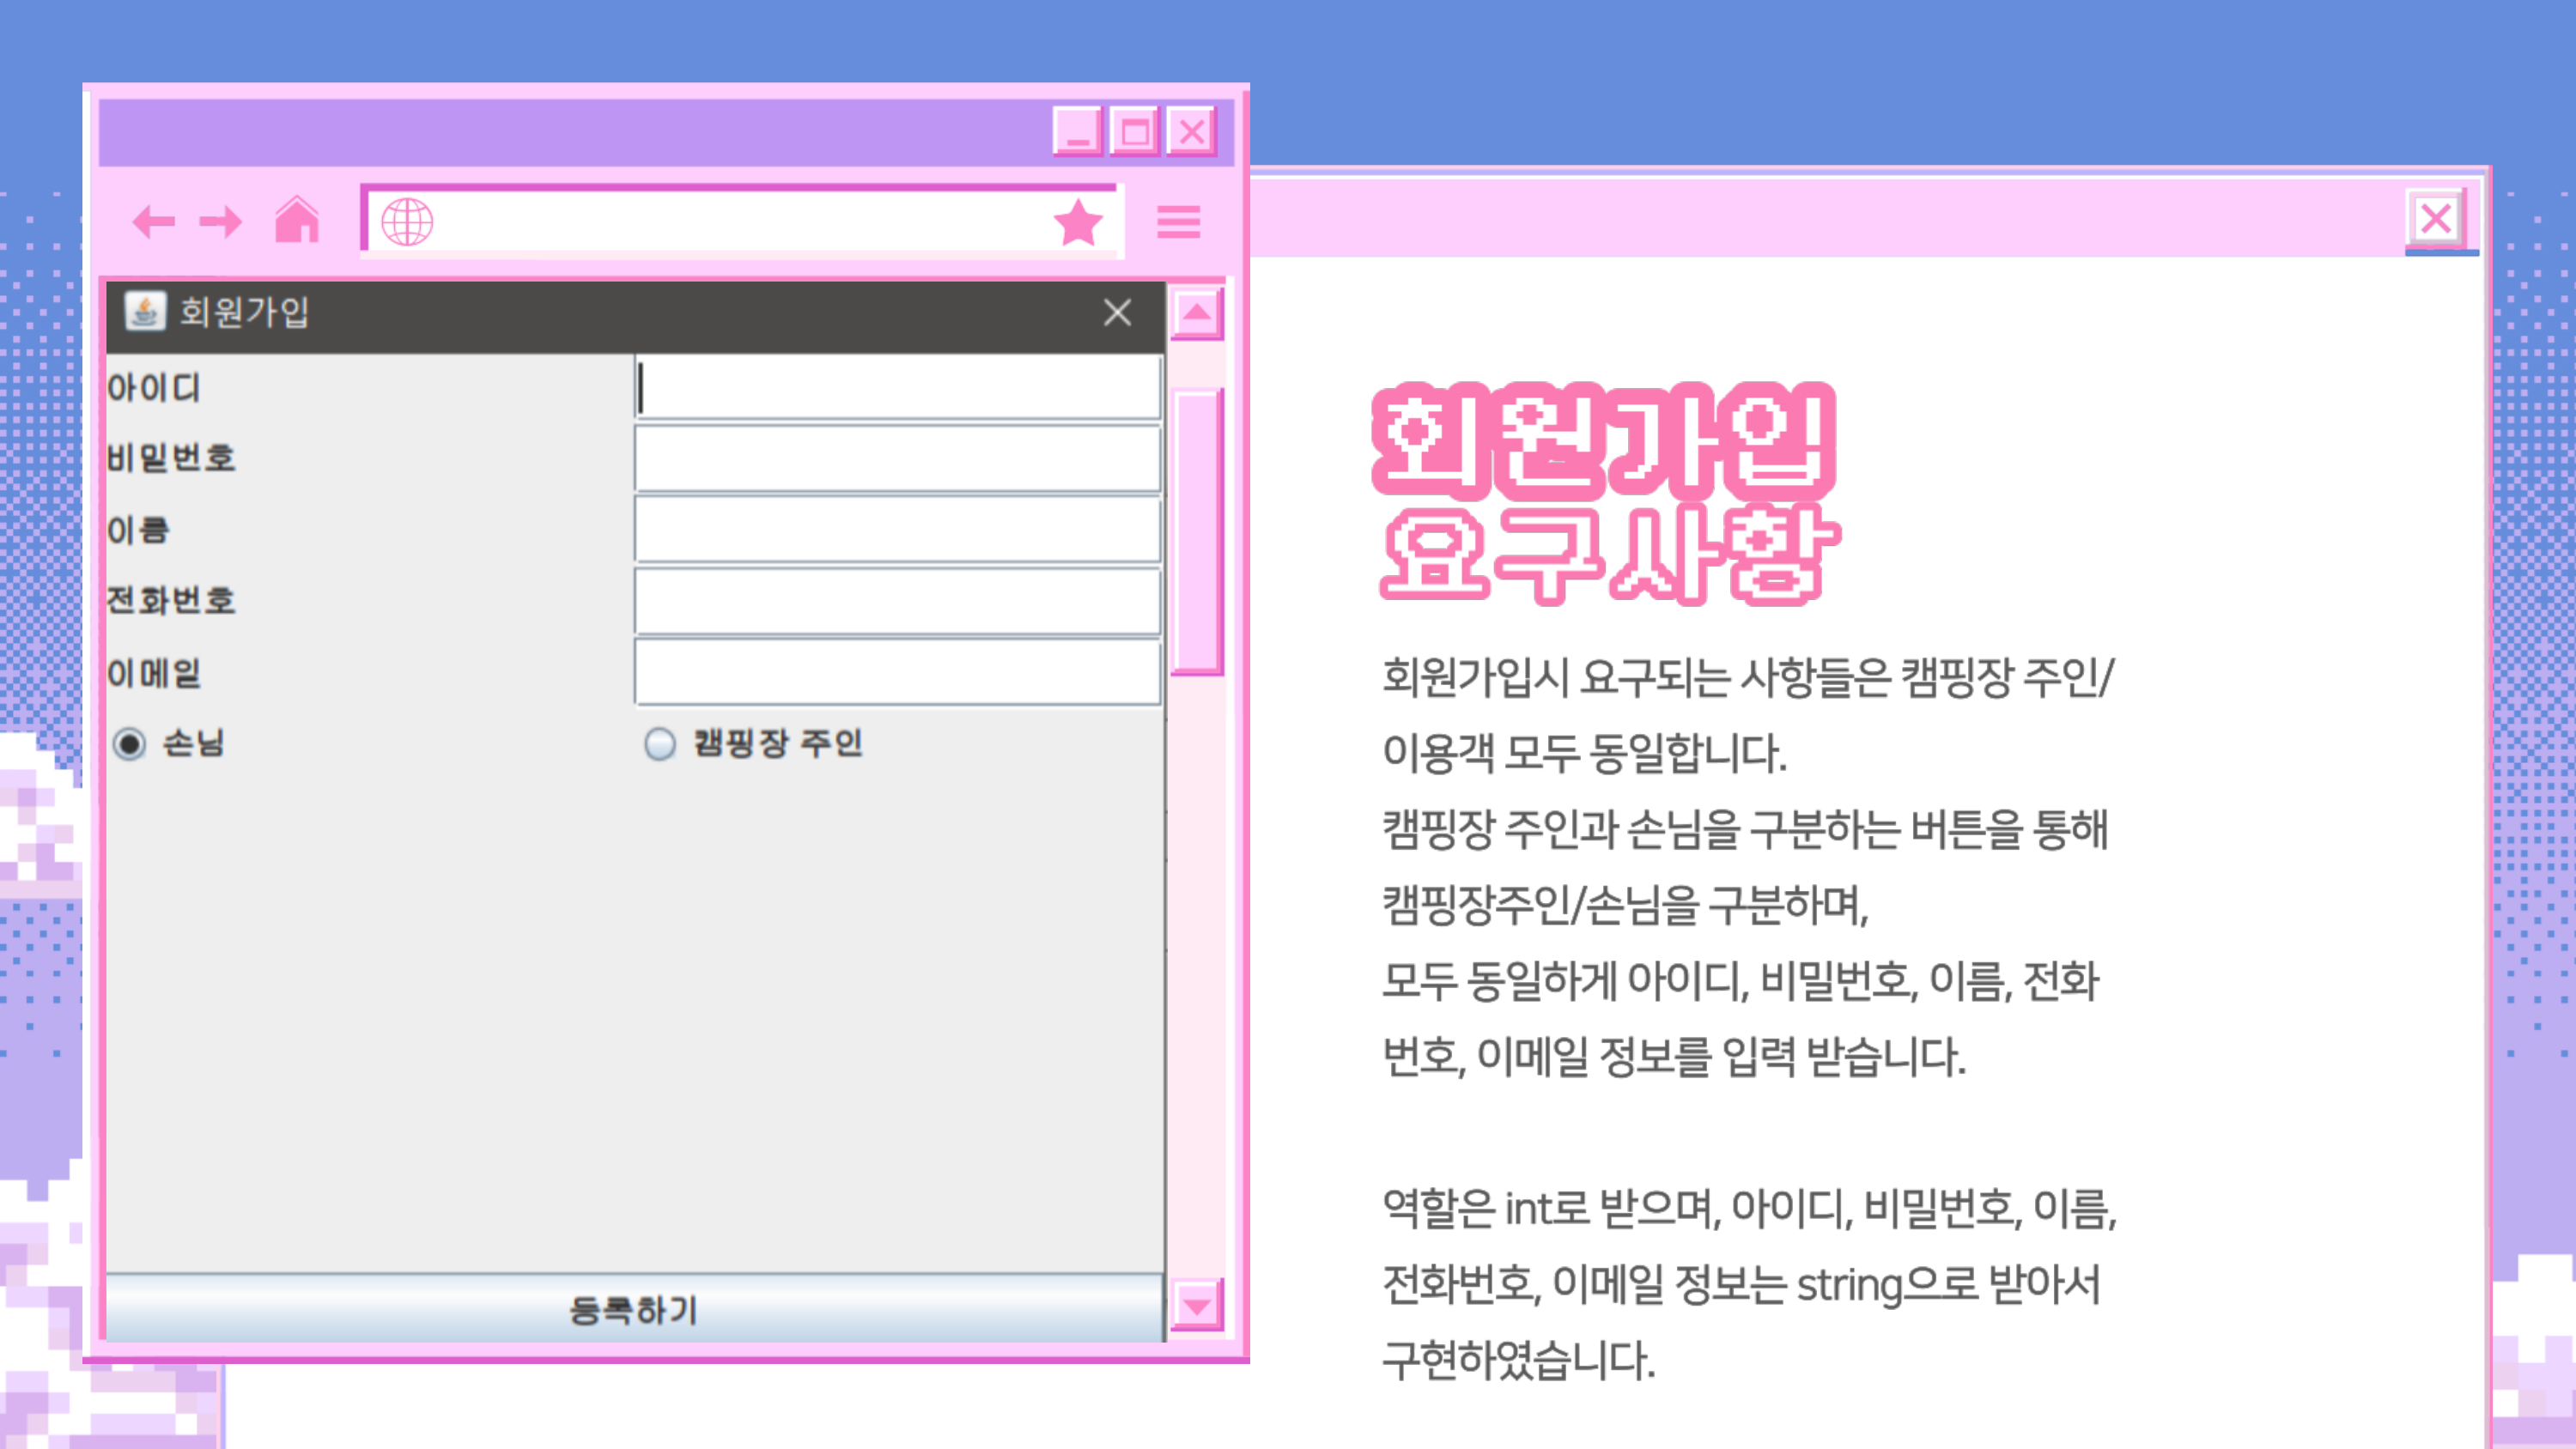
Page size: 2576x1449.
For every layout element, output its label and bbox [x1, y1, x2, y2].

picture [1339, 320, 2139, 1420]
text_box [0, 0, 2576, 1449]
text_box [82, 82, 1251, 1364]
text_box [216, 165, 2493, 1449]
